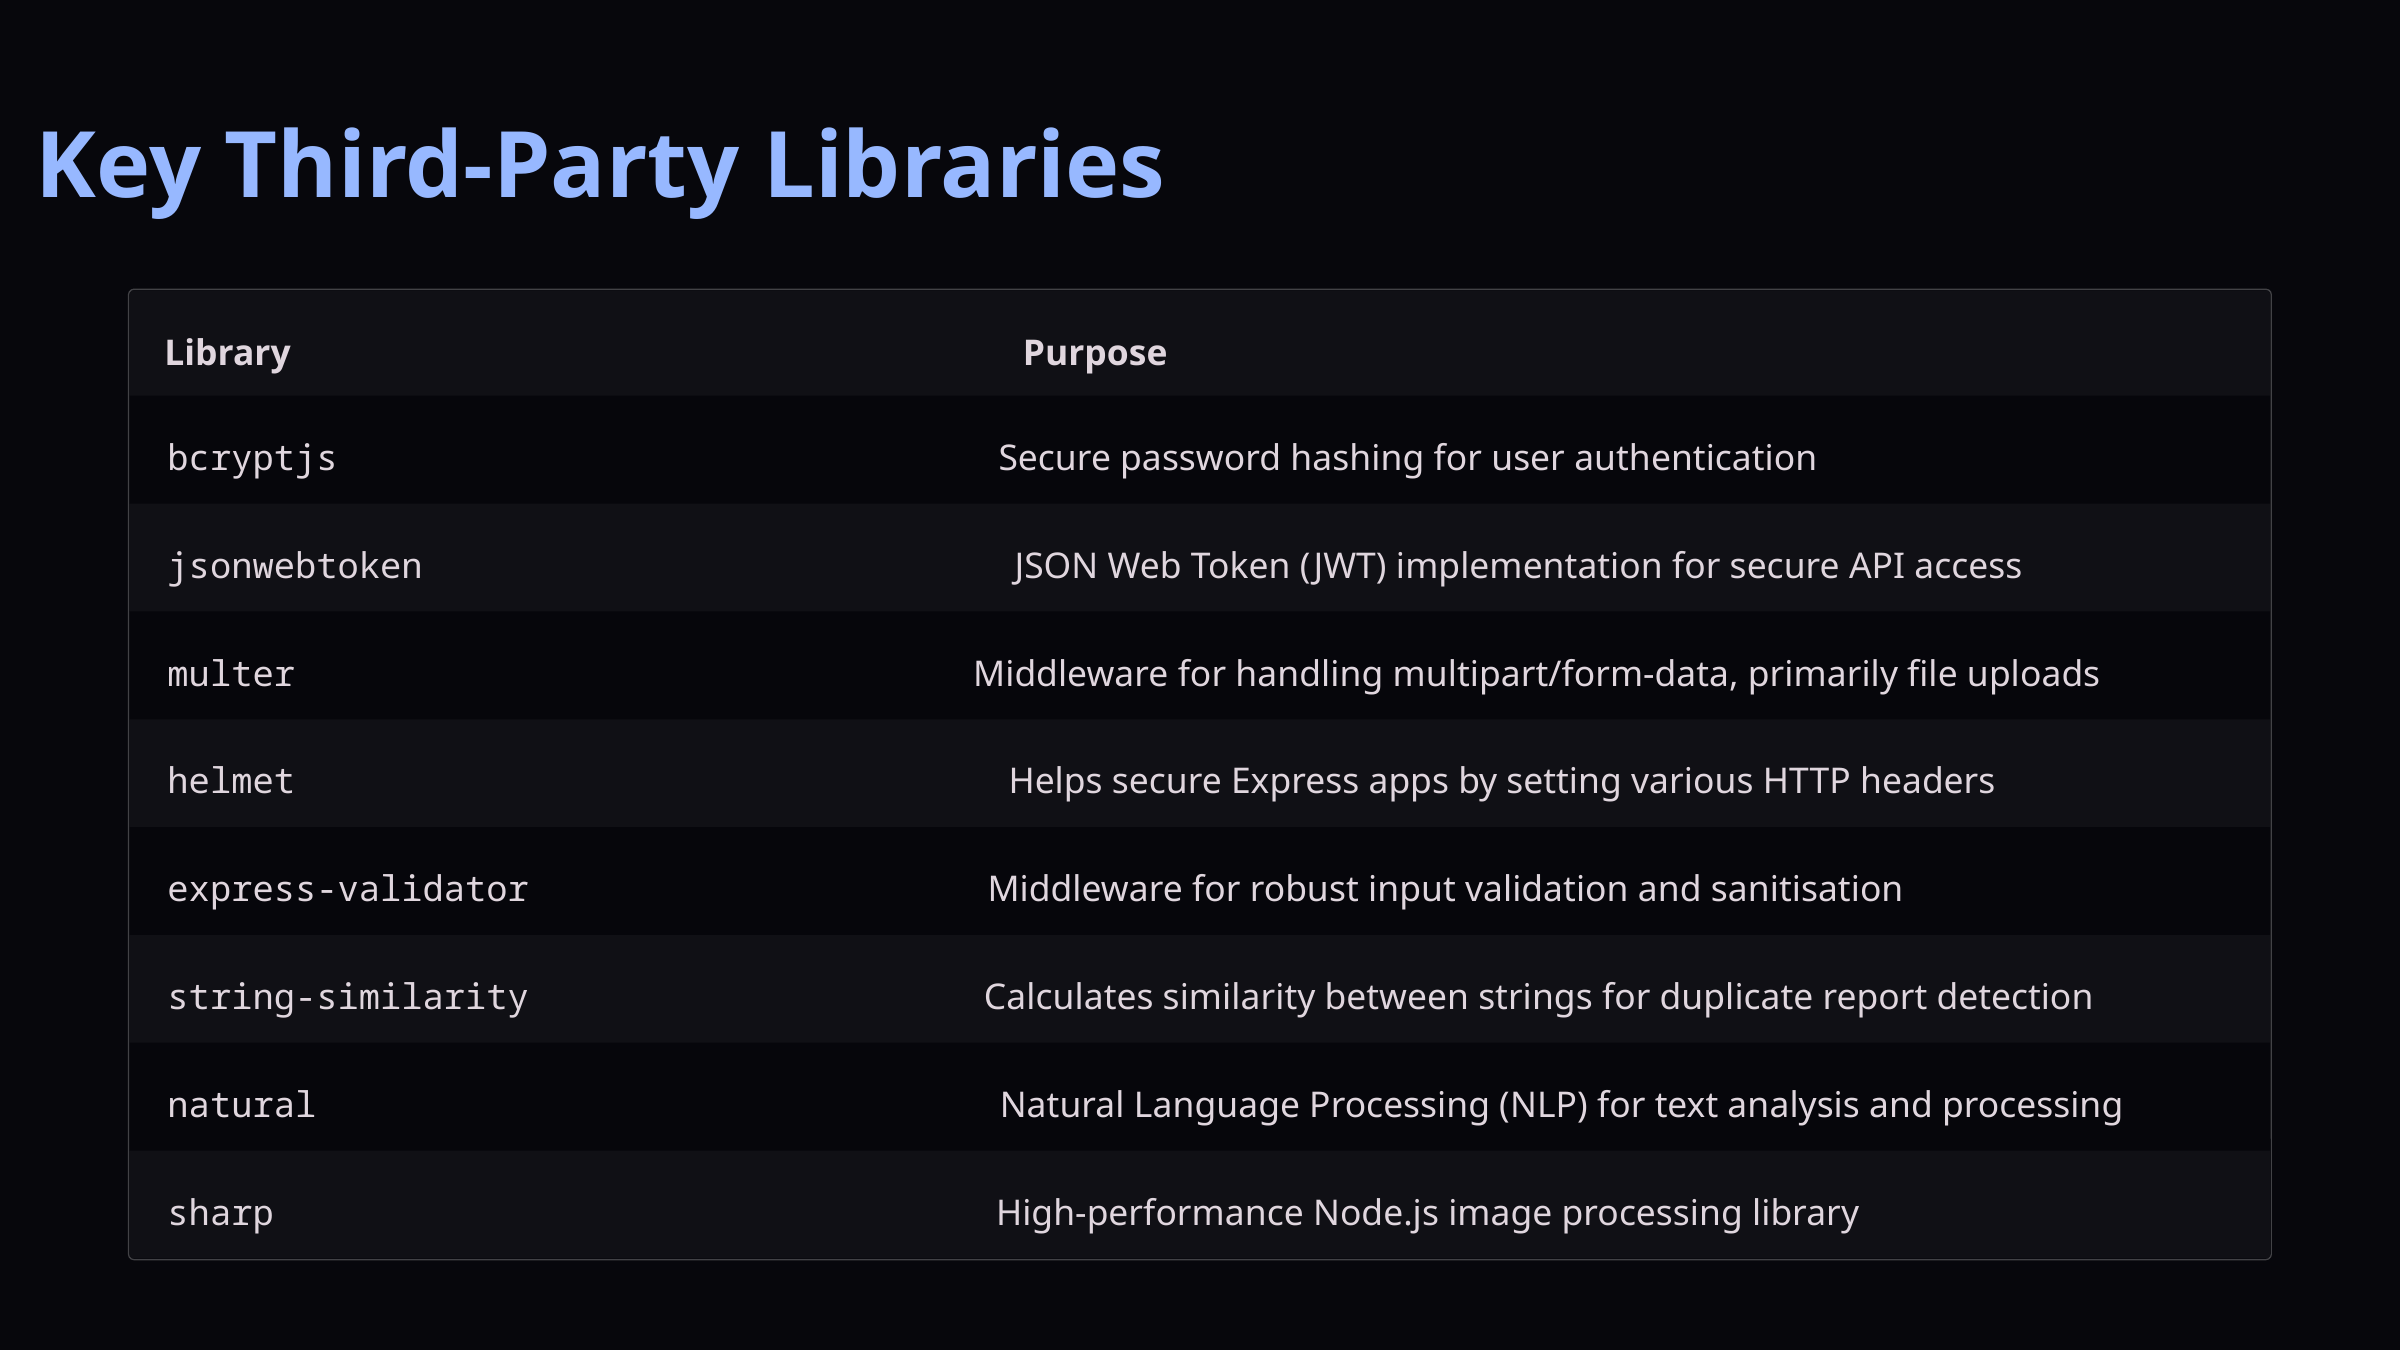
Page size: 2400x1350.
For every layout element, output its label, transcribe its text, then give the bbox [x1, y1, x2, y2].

text_box [129, 827, 2271, 934]
text_box Library [164, 313, 291, 372]
text_box [129, 611, 2271, 719]
text_box [129, 395, 2271, 503]
text_box [129, 290, 2271, 395]
text_box Calculates similarity between strings for duplicate report detection [983, 958, 2095, 1017]
text_box express-validator [167, 850, 529, 909]
text_box multer [167, 634, 296, 694]
text_box [129, 719, 2271, 827]
text_box High-performance Node.js image processing library [996, 1173, 1860, 1233]
text_box string-similarity [167, 958, 529, 1017]
text_box Key Third-Party Libraries [35, 100, 1167, 216]
text_box [129, 1150, 2271, 1259]
text_box Middleware for robust input validation and sanitisation [987, 850, 1904, 909]
text_box bcryptjs [167, 419, 338, 478]
text_box [129, 1042, 2271, 1150]
text_box jsonwebtoken [167, 526, 423, 586]
text_box helmet [167, 742, 296, 801]
text_box sharp [167, 1173, 274, 1233]
text_box Middleware for handling multipart/form-data, primarily file uploads [973, 634, 2101, 694]
text_box Helps secure Express apps by setting various HTTP headers [1008, 742, 1997, 801]
text_box [129, 934, 2271, 1042]
text_box JSON Web Token (JWT) implementation for secure API access [1014, 526, 2023, 586]
text_box Purpose [1022, 313, 1168, 372]
text_box Secure password hashing for user authentication [998, 419, 1818, 478]
text_box natural [167, 1066, 317, 1125]
text_box Natural Language Processing (NLP) for text analysis and processing [999, 1066, 2124, 1125]
text_box [129, 503, 2271, 611]
